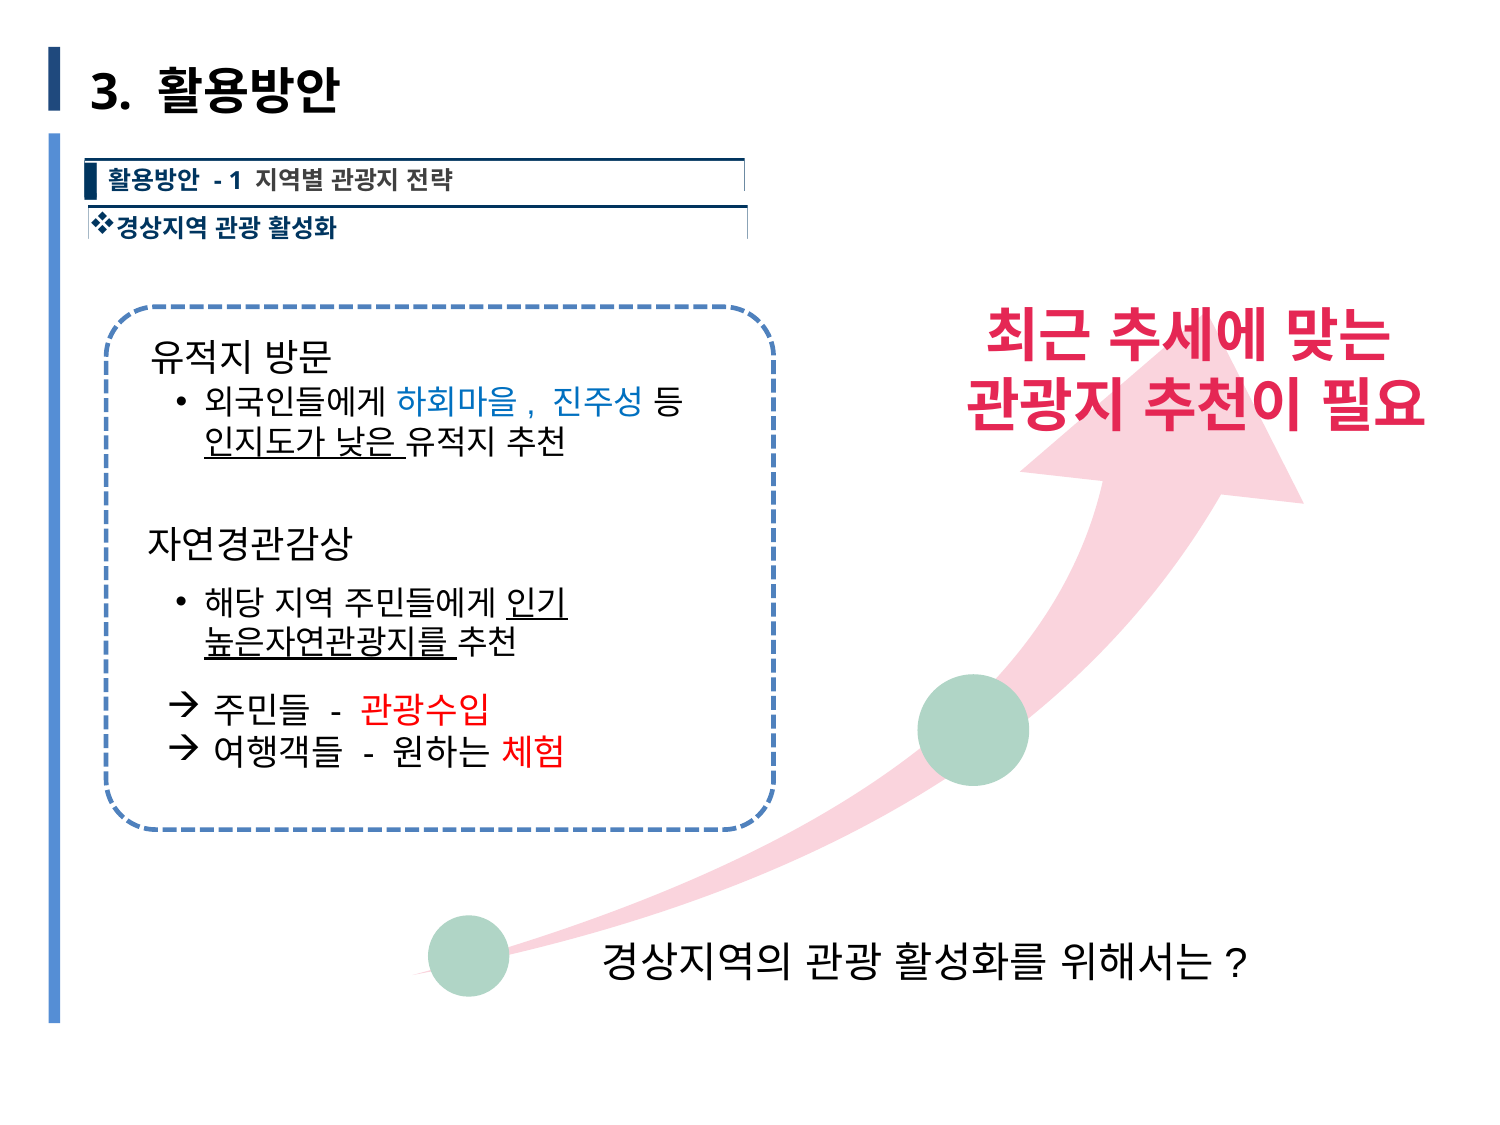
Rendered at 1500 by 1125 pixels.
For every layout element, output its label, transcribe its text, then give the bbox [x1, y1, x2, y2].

title 3. 활용방안 [75, 45, 1425, 134]
text_box [996, 446, 1304, 718]
text_box 외국인들에게 하회마을, 진주성 등 인지도가 낮은 유적지 추천 [160, 373, 750, 469]
text_box 경상지역의 관광 활성화를 위해서는? [586, 928, 1341, 994]
text_box [427, 915, 510, 997]
text_box [48, 133, 61, 1024]
text_box [509, 748, 945, 955]
text_box 주민들 - 관광수입 여행객들 - 원하는 체험 [151, 680, 750, 781]
text_box [106, 306, 774, 830]
text_box 활용방안 - 1 지역별 관광지 전략 [85, 160, 745, 194]
text_box 자연경관감상 [132, 513, 681, 574]
text_box 경상지역 관광 활성화 [88, 208, 748, 241]
text_box 해당 지역 주민들에게 인기 높은자연관광지를 추천 [160, 574, 722, 669]
text_box 최근 추세에 맞는 관광지 추천이 필요 [951, 290, 1442, 446]
text_box [48, 46, 61, 111]
text_box 유적지 방문 [135, 326, 661, 386]
text_box [917, 674, 1030, 786]
